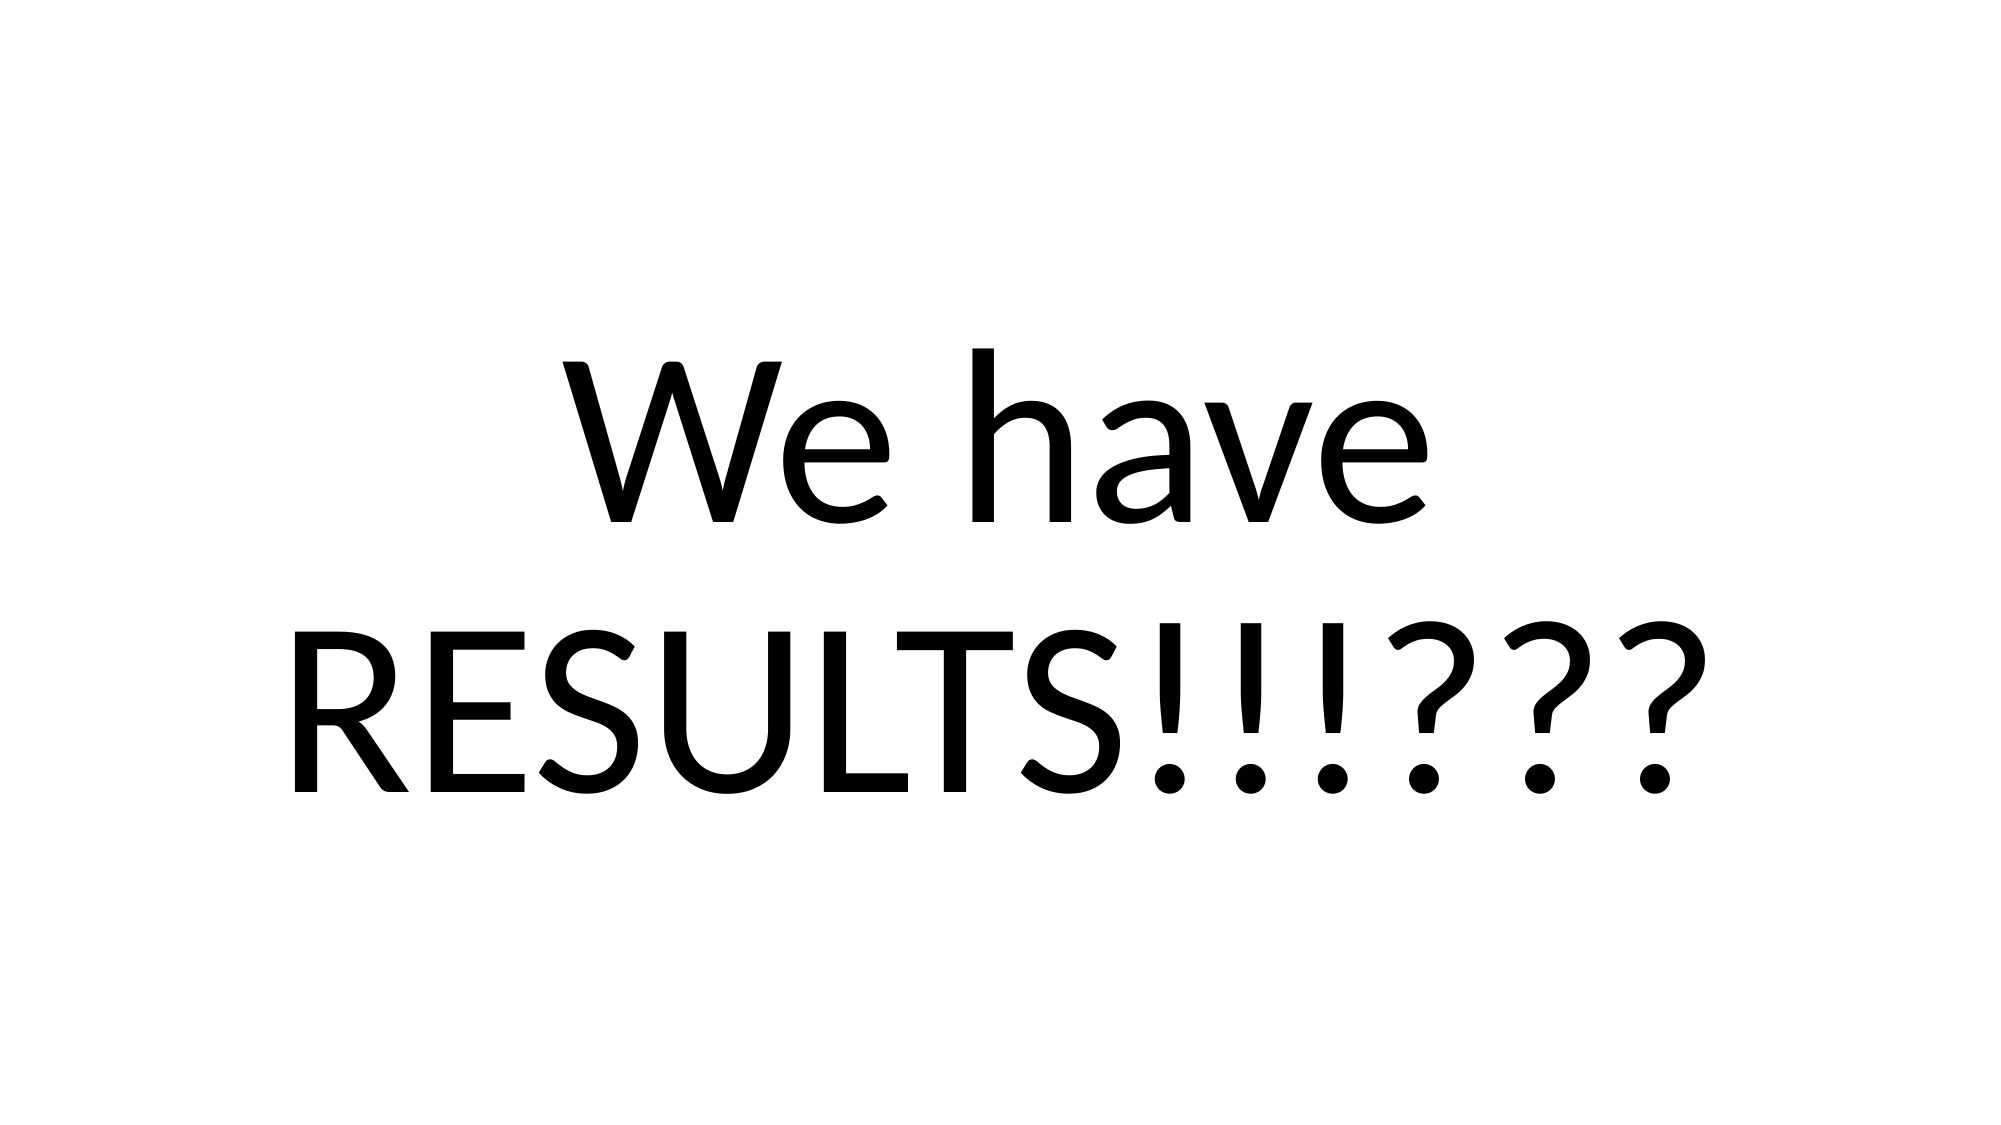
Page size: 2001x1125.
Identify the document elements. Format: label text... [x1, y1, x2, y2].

list We have RESULTS!!!??? [137, 299, 1863, 1014]
